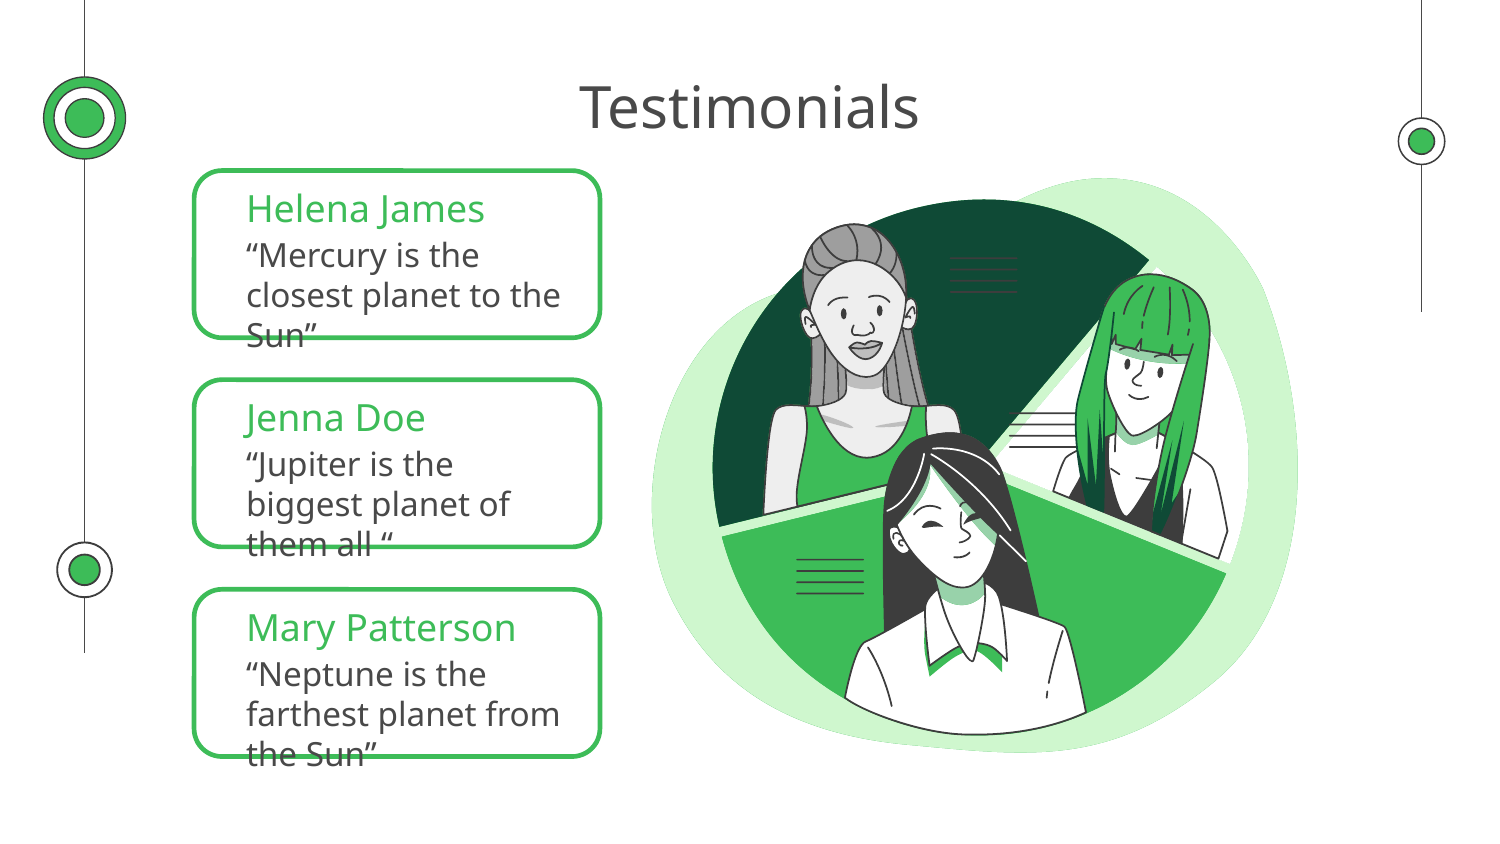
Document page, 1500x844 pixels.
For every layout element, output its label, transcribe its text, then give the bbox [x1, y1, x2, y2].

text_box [621, 177, 1320, 753]
text_box [194, 589, 600, 757]
subtitle Mary Patterson [231, 588, 590, 638]
subtitle “Neptune is the farthest planet from the Sun” [231, 638, 590, 739]
text_box [194, 170, 600, 338]
subtitle “Jupiter is the biggest planet of them all “ [231, 428, 590, 529]
title Testimonials [486, 55, 1014, 150]
subtitle Helena James [231, 169, 590, 219]
subtitle “Mercury is the closest planet to the Sun” [231, 219, 590, 320]
text_box [194, 379, 600, 547]
subtitle Jenna Doe [231, 378, 590, 428]
